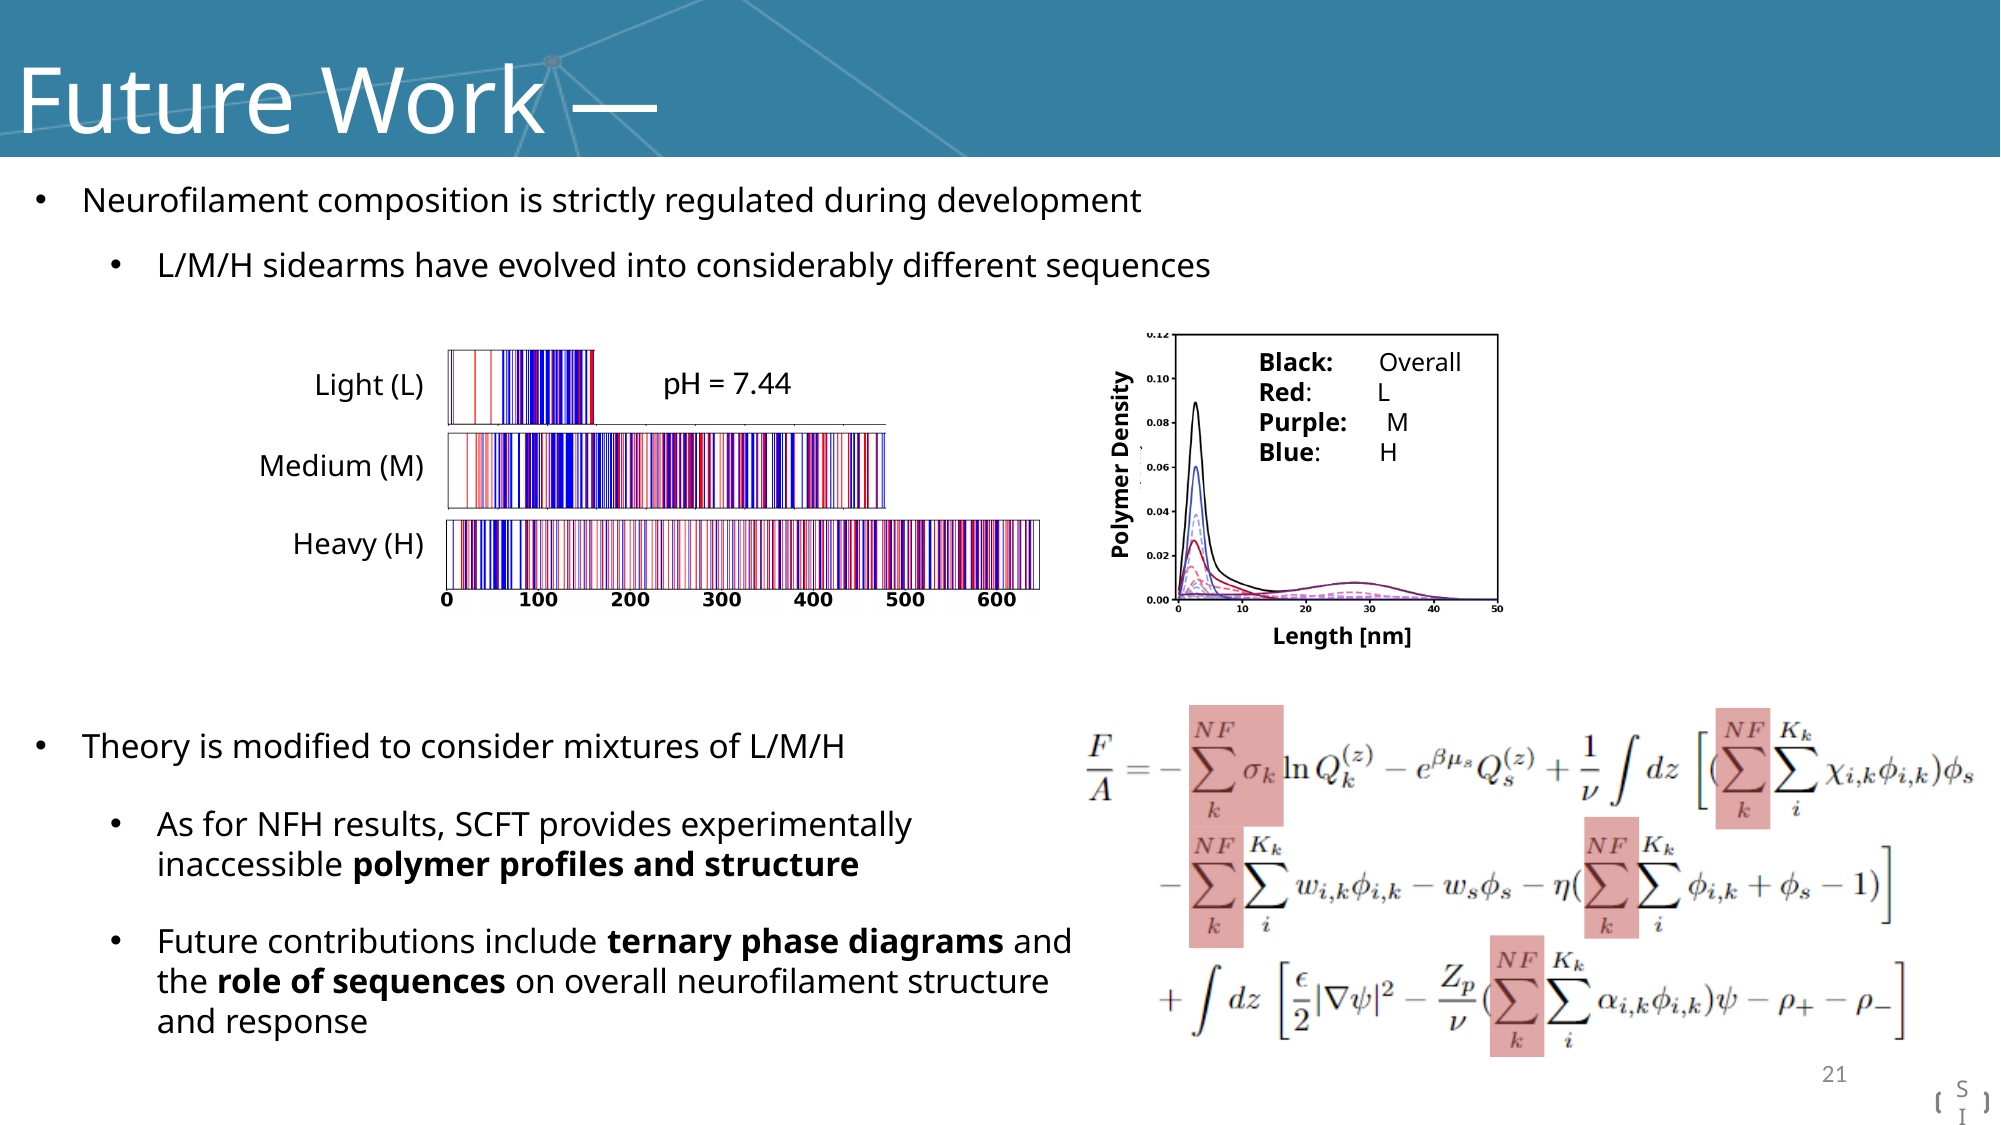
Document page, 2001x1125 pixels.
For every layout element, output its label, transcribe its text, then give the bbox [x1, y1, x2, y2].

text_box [204, 339, 1056, 612]
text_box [1048, 704, 1980, 1057]
text_box Neurofilament composition is strictly regulated during development L/M/H sidearms have evolved into considerably different sequences [20, 171, 1806, 292]
slide_number 21 [1412, 1057, 1863, 1103]
title Future Work — [0, 22, 1725, 154]
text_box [1097, 315, 1509, 661]
text_box Theory is modified to consider mixtures of L/M/H As for NFH results, SCFT provides experimentally inaccessible polymer profiles and structure Future contributions include ternary phase diagrams and the role of sequences on overall neurofilament structure and response [20, 718, 1048, 1048]
